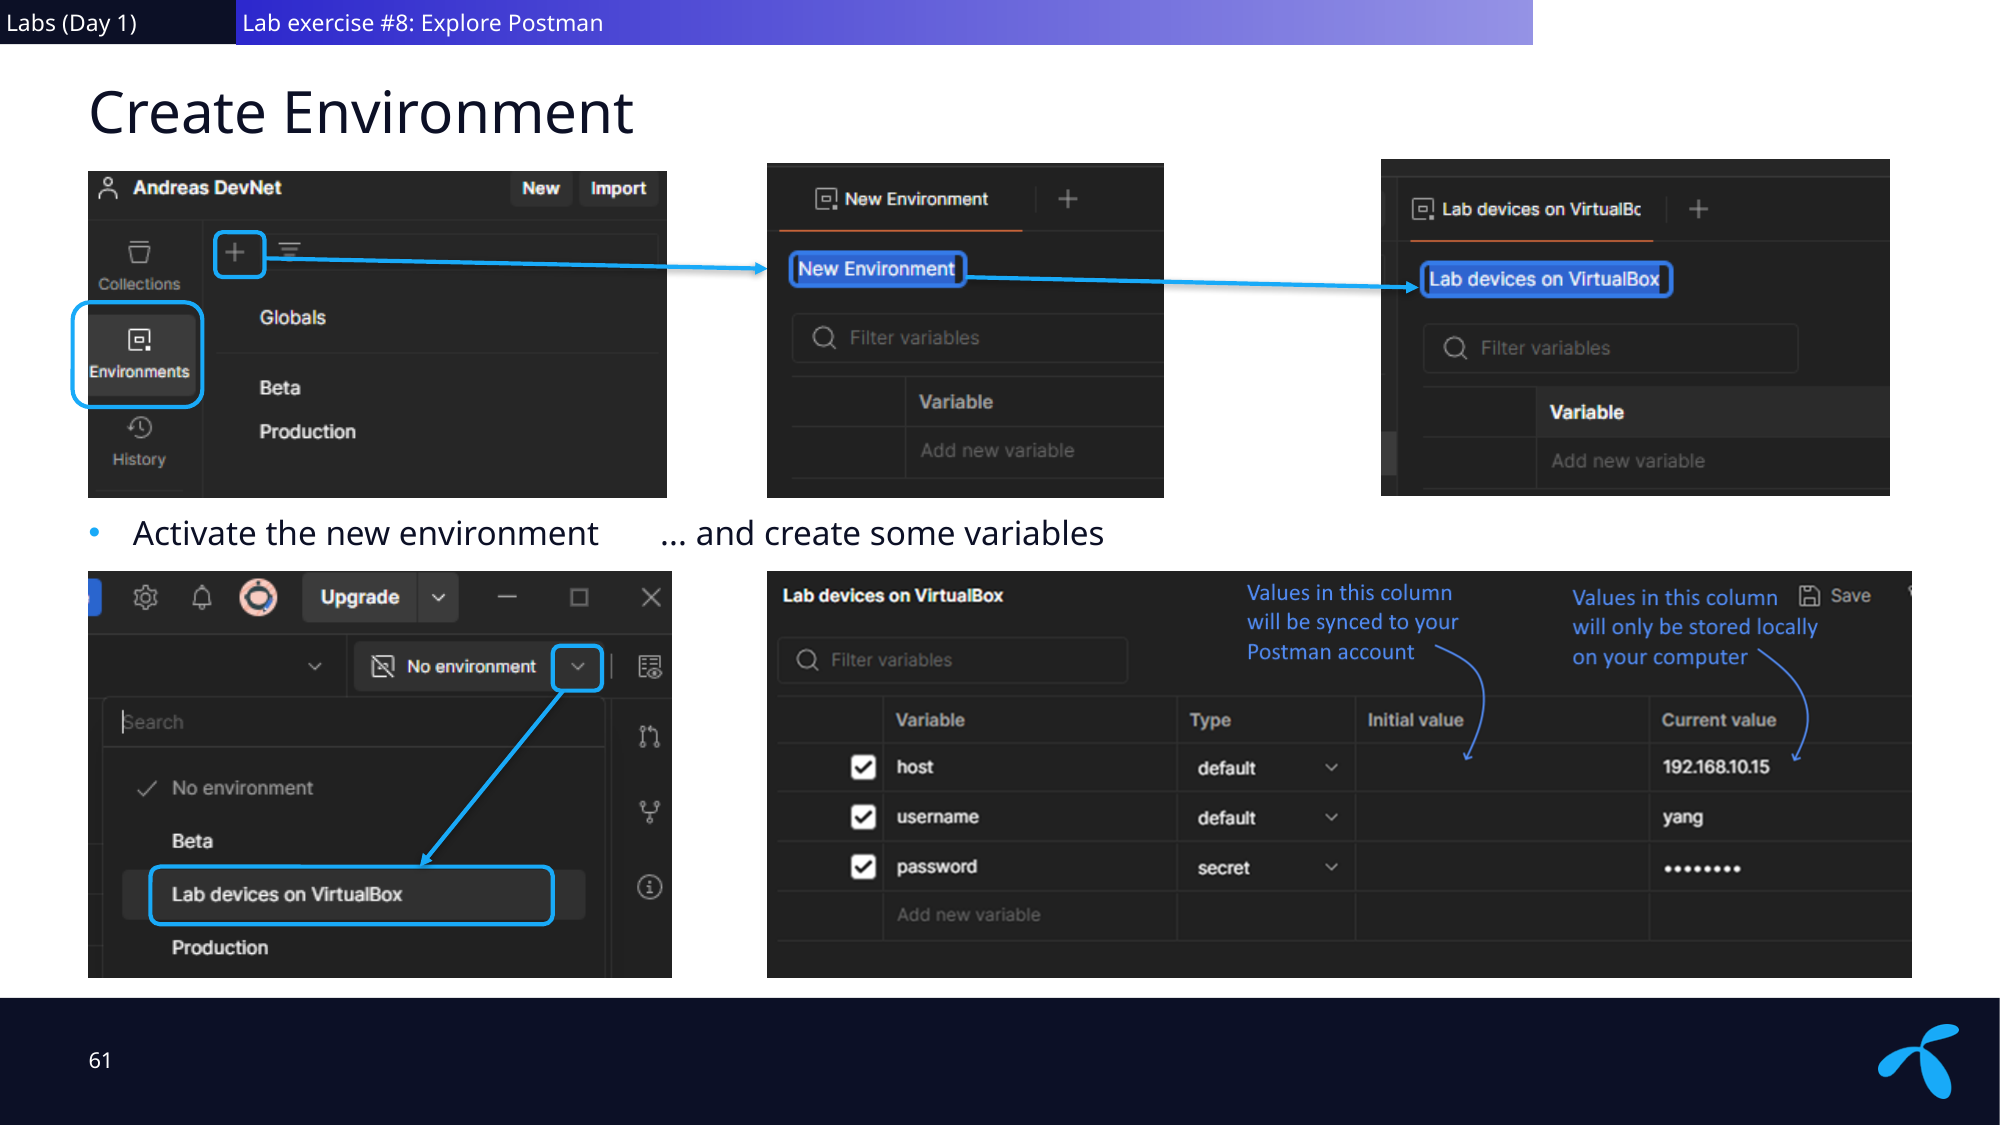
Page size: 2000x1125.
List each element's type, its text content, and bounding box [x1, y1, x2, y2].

text_box Lab exercise #8: Explore Postman [236, 0, 1533, 45]
picture [767, 571, 1912, 978]
picture [1878, 1024, 1959, 1099]
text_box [264, 257, 762, 269]
picture [88, 571, 672, 978]
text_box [419, 690, 564, 867]
slide_number 61 [88, 1024, 237, 1099]
picture [88, 170, 667, 498]
title Create Environment [88, 70, 1911, 160]
text_box [70, 301, 83, 408]
picture [1381, 159, 1890, 496]
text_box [965, 276, 1419, 288]
footer Labs (Day 1) [0, 0, 236, 45]
list Activate the new environment ... and create some variables [88, 160, 1911, 954]
picture [767, 162, 1164, 498]
